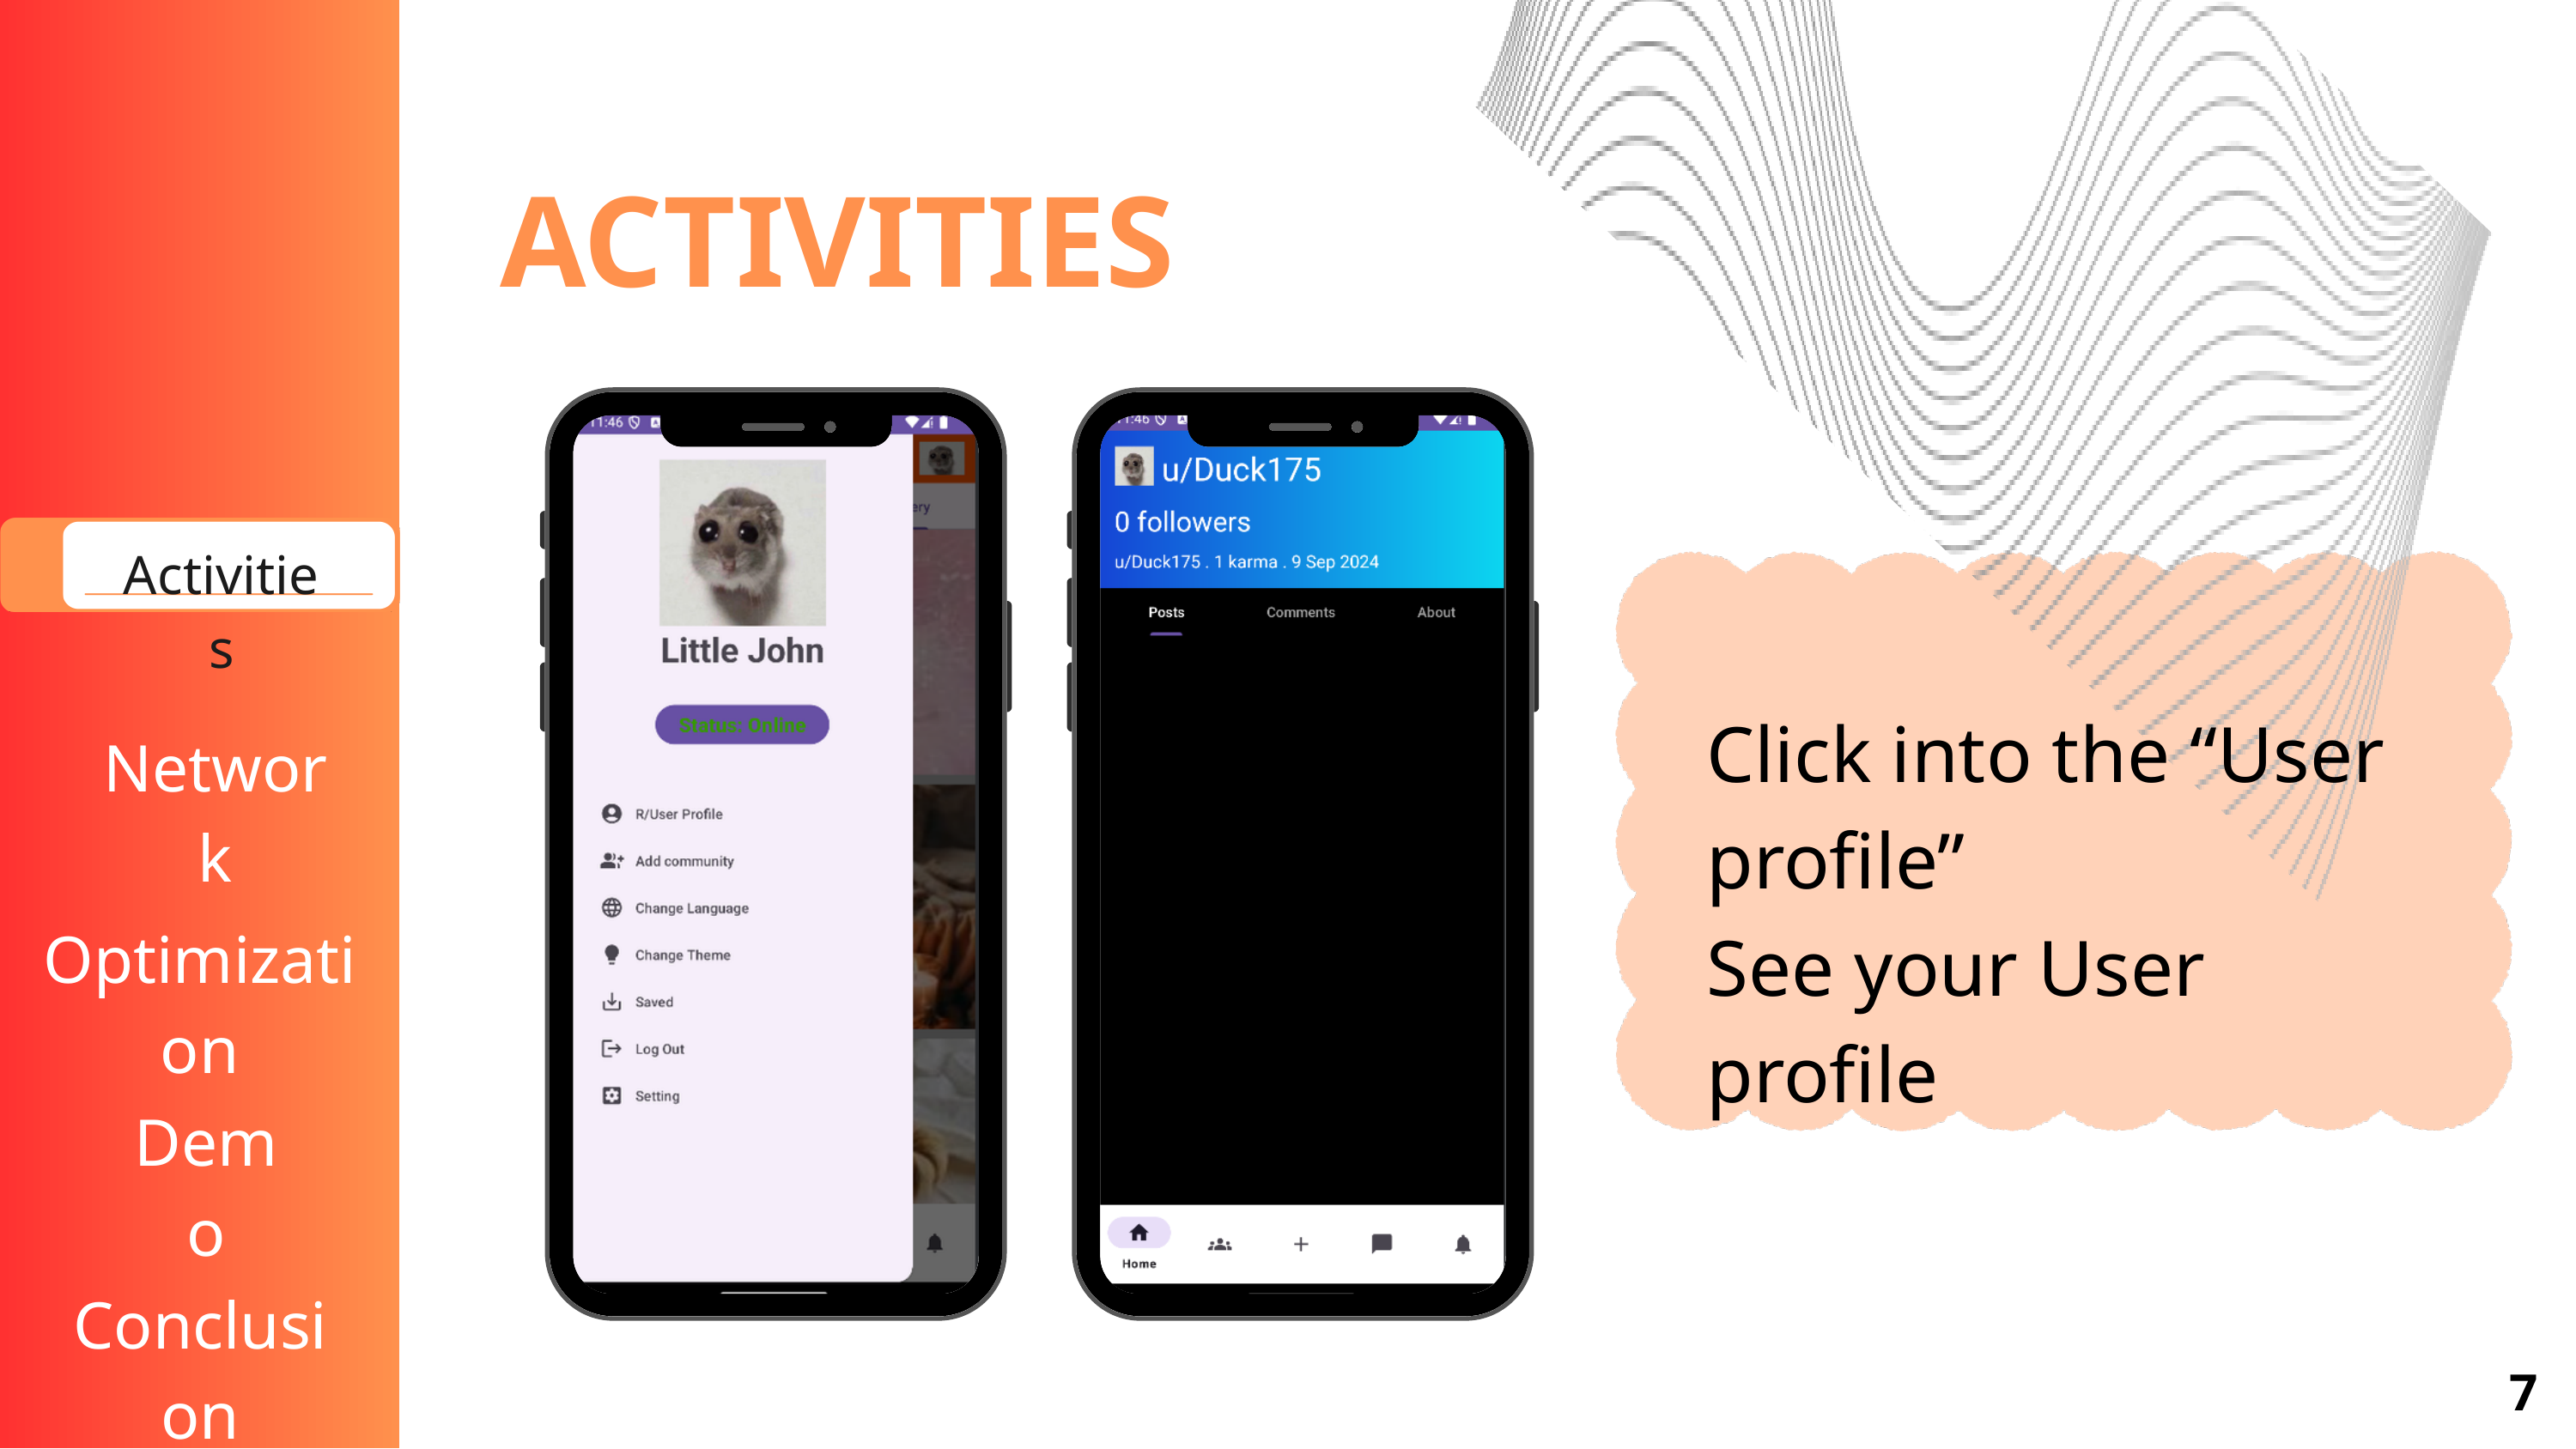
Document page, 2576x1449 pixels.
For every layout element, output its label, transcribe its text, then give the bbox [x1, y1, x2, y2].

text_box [539, 386, 1012, 1322]
text_box 7 [2509, 1350, 2538, 1422]
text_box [1066, 386, 1540, 1322]
text_box [1362, 0, 2576, 1134]
text_box ACTIVITIES [500, 187, 1869, 312]
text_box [0, 0, 400, 1449]
text_box Click into the “User profile” See your User profile [1706, 690, 2432, 1119]
text_box [1615, 551, 2513, 1131]
